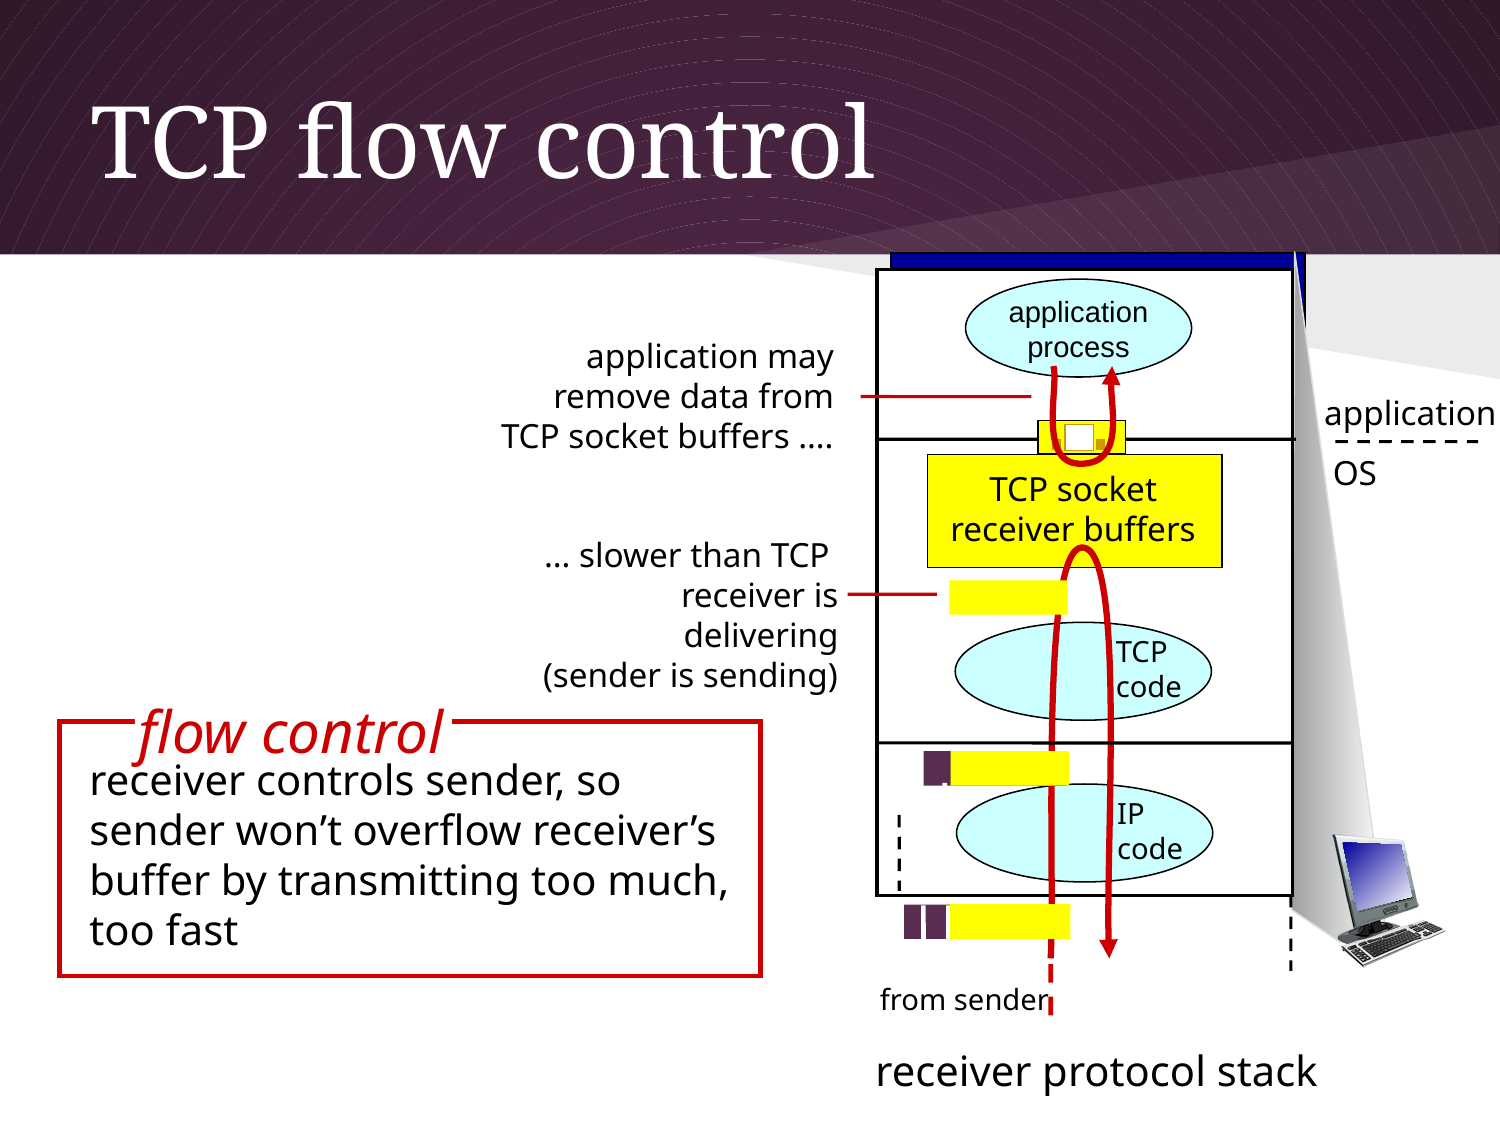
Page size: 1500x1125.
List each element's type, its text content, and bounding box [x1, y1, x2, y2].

text_box [1109, 743, 1293, 896]
text_box [949, 580, 1068, 615]
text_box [1316, 384, 1500, 501]
text_box [1109, 873, 1159, 882]
text_box [950, 751, 1069, 786]
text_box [1329, 827, 1473, 977]
text_box [1052, 366, 1118, 418]
text_box [1199, 810, 1213, 856]
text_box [927, 454, 1223, 568]
text_box [950, 743, 1051, 751]
text_box TCP code [1108, 626, 1197, 711]
title TCP flow control [75, 45, 1425, 233]
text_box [1037, 420, 1126, 455]
text_box IP code [1109, 787, 1199, 873]
text_box [1197, 648, 1212, 694]
text_box … slower than TCP receiver is delivering (sender is sending) [512, 527, 854, 686]
text_box [877, 269, 1293, 742]
text_box application may remove data from TCP socket buffers …. [334, 328, 858, 463]
text_box [891, 253, 1294, 394]
text_box [1291, 251, 1372, 932]
text_box application process [965, 279, 1192, 376]
text_box [956, 786, 1051, 881]
text_box [1295, 253, 1306, 328]
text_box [950, 904, 1070, 940]
text_box [1051, 577, 1111, 742]
text_box [1111, 711, 1159, 720]
text_box [950, 786, 1051, 896]
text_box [59, 687, 946, 977]
text_box [1050, 743, 1115, 959]
text_box [955, 623, 1057, 719]
text_box receiver protocol stack [860, 1037, 1333, 1103]
text_box from sender [865, 973, 1064, 1024]
